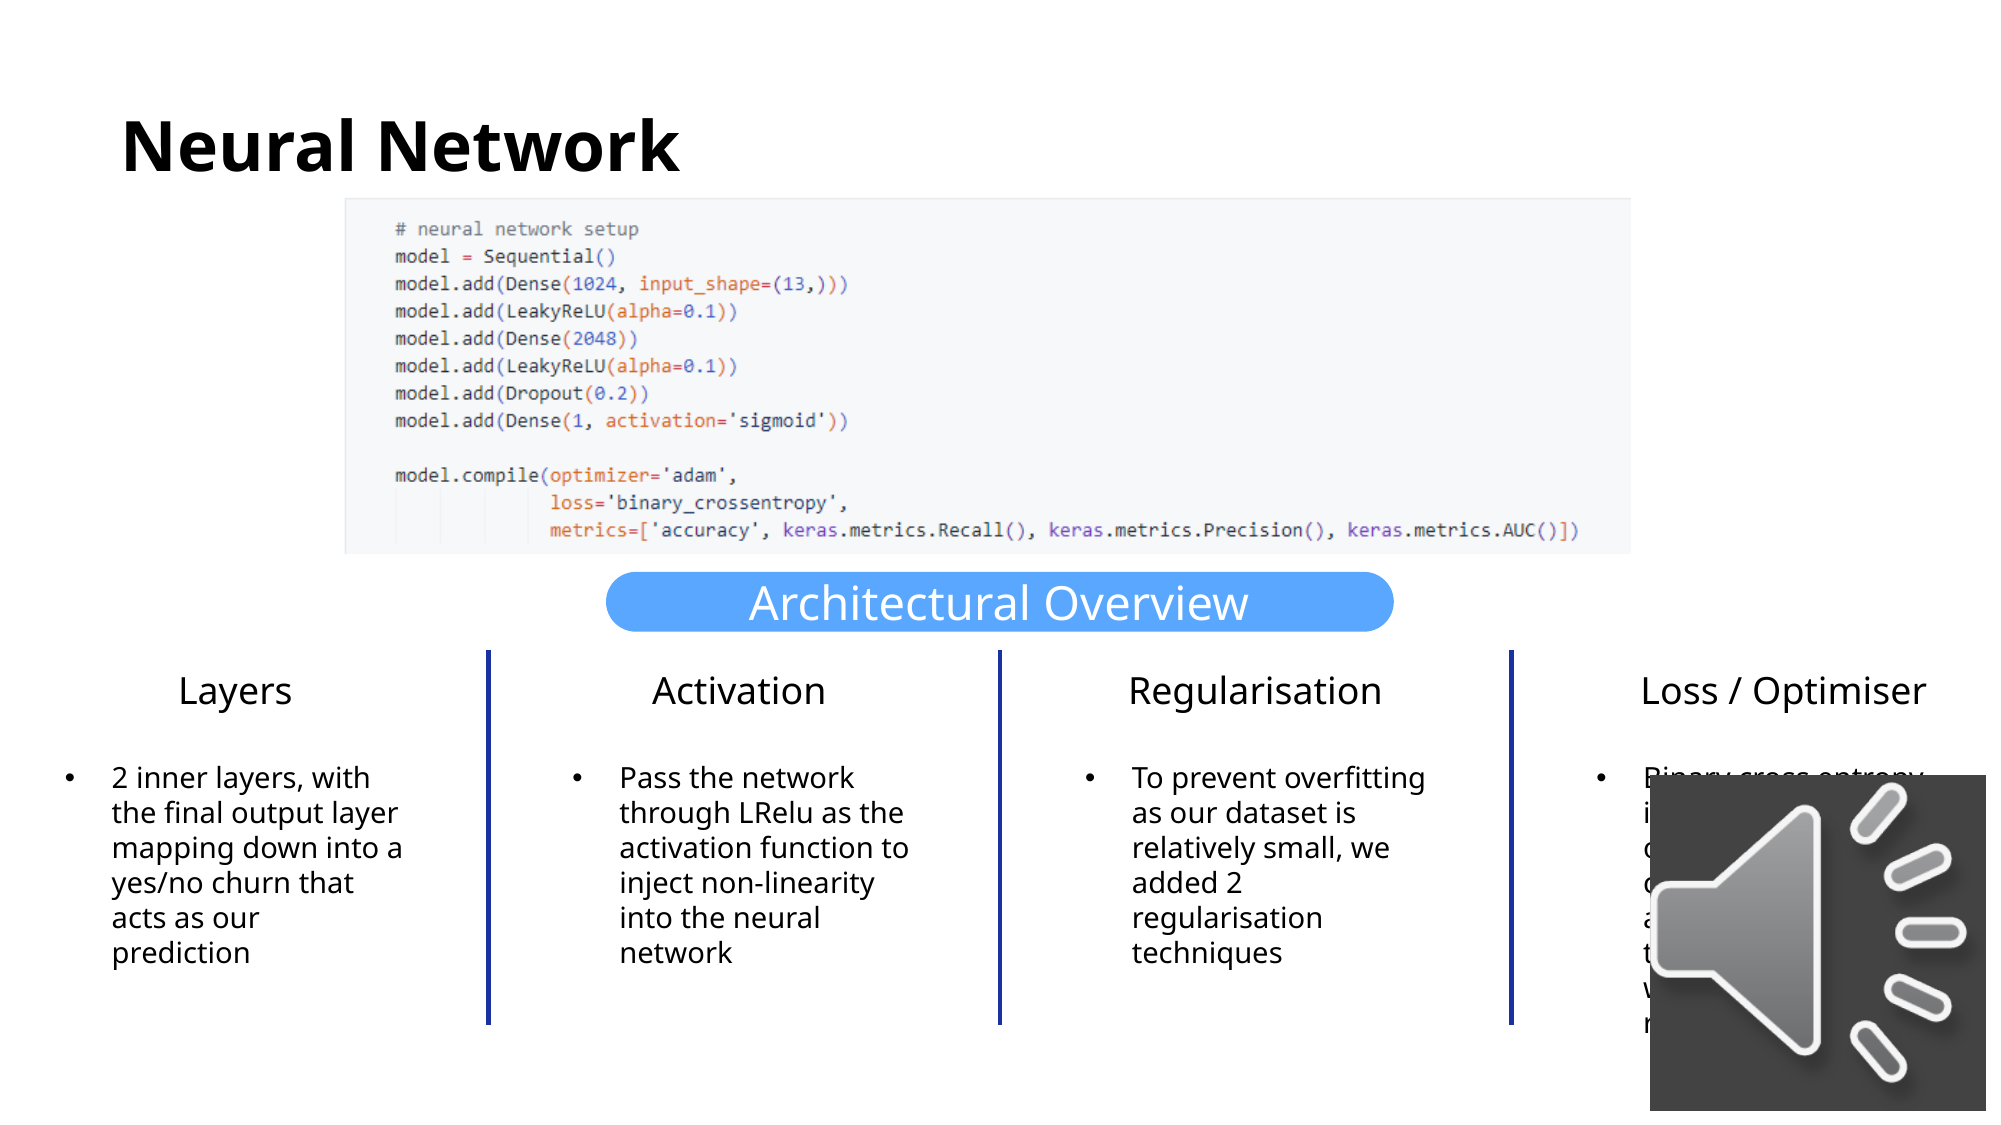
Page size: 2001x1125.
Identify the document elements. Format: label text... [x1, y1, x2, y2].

title Neural Network [105, 90, 1900, 197]
text_box Loss / Optimiser [1617, 659, 1950, 719]
text_box To prevent overfitting as our dataset is relatively small, we added 2 regularisation techniques [1070, 752, 1442, 977]
text_box Architectural Overview [606, 571, 1394, 632]
text_box Layers [86, 659, 385, 719]
text_box Pass the network through LRelu as the activation function to inject non-linearity into the neural network [557, 752, 929, 977]
text_box 2 inner layers, with the final output layer mapping down into a yes/no churn that acts as our prediction [49, 752, 422, 977]
text_box Regularisation [1106, 659, 1405, 719]
picture [309, 178, 1631, 554]
text_box Activation [594, 659, 894, 719]
text_box Binary cross entropy is appropriate given our binary classification task, and Adam was used to backpropagate with the default learn rate [1581, 752, 1953, 1047]
picture [1648, 773, 1987, 1112]
